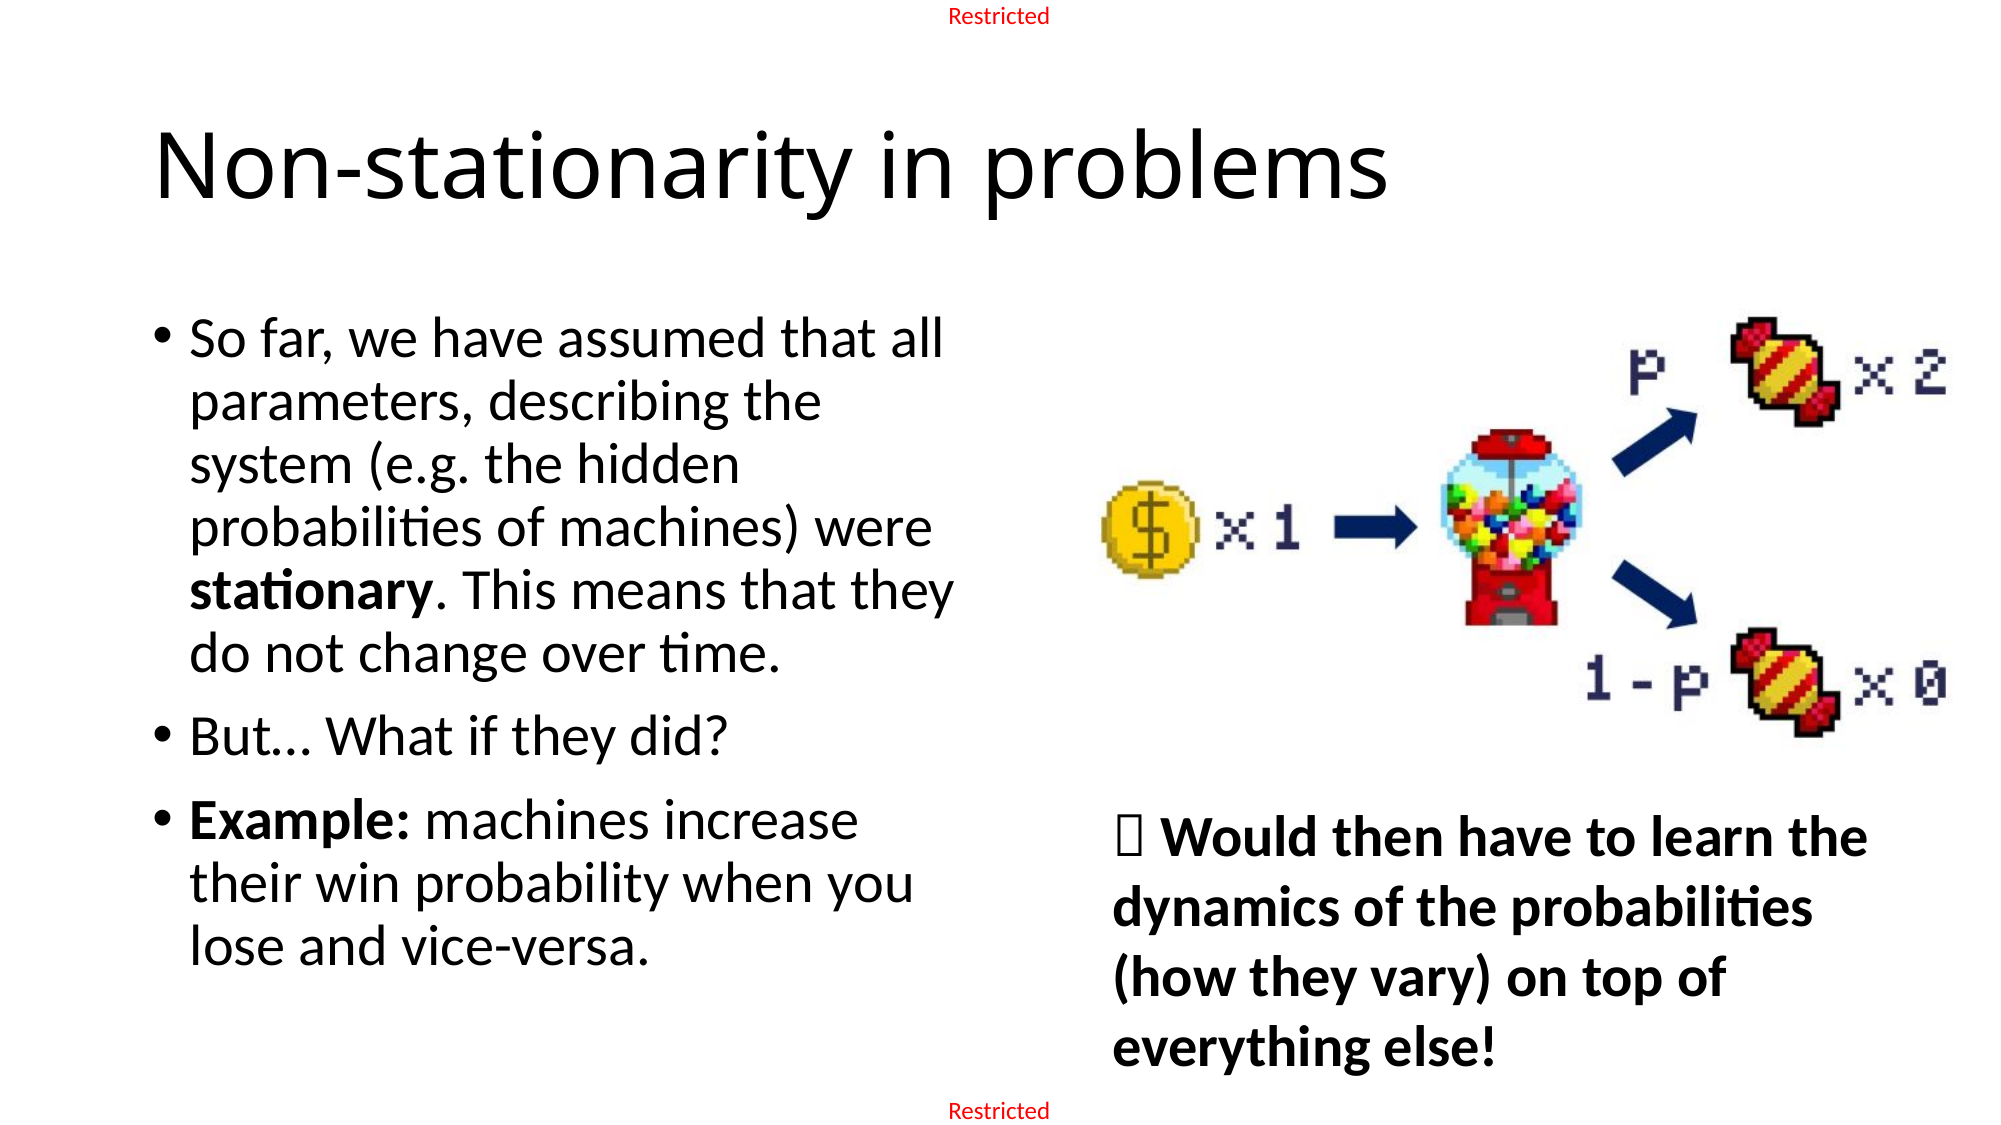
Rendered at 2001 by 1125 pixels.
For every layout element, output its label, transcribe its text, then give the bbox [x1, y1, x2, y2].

title Non-stationarity in problems [137, 59, 1863, 278]
list So far, we have assumed that all parameters, describing the system (e.g. the hidden probabilities of machines) were stationary. This means that they do not change over time. But… What if they did? Example: machines increase their win probability when you lose and vice-versa. [137, 299, 988, 1125]
text_box  Would then have to learn the dynamics of the probabilities (how they vary) on top of everything else! [1097, 791, 1944, 1086]
picture [1076, 277, 1966, 779]
